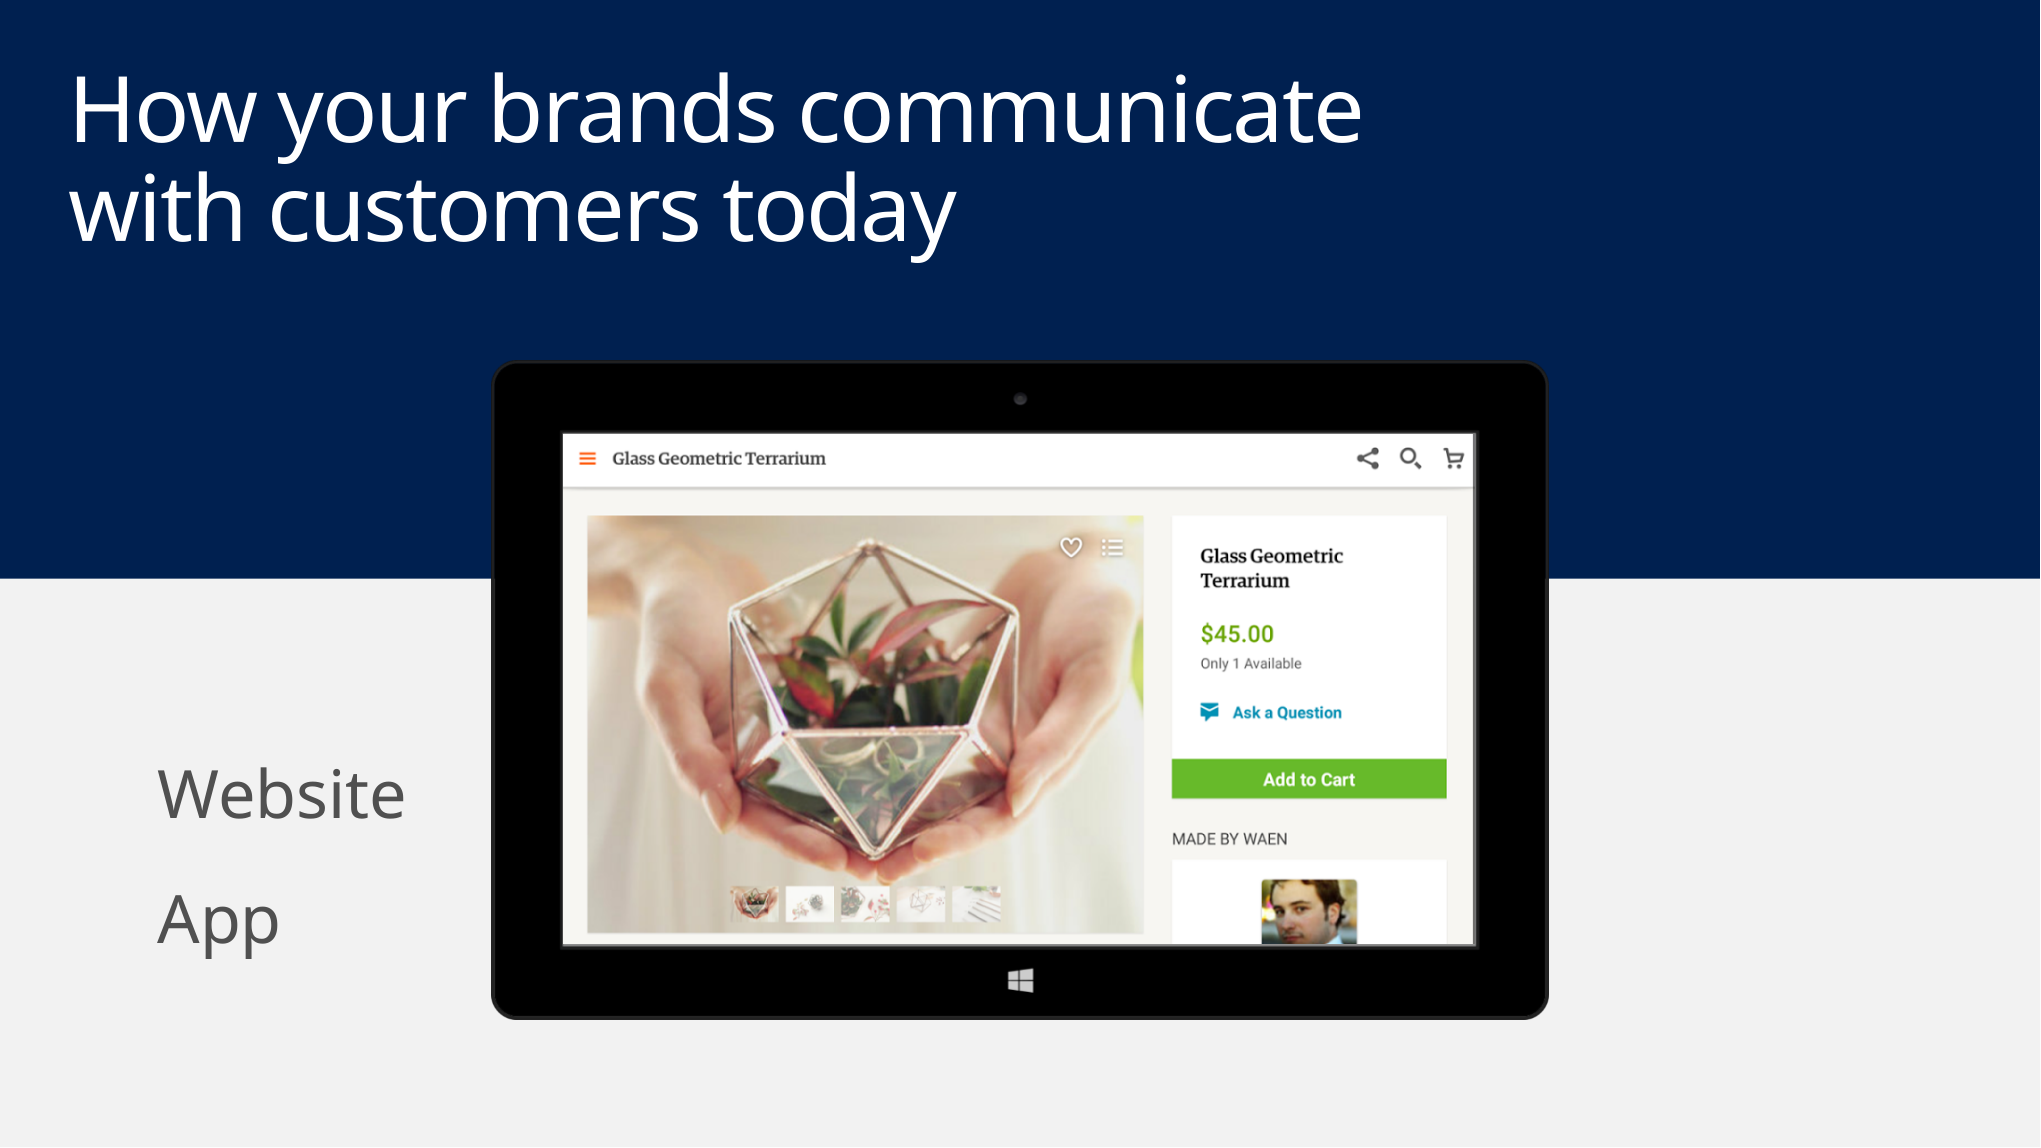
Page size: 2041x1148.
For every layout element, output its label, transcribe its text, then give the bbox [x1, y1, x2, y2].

text_box [0, 578, 2041, 1148]
title How your brands communicate with customers today [45, 48, 1996, 199]
picture [491, 359, 1549, 1020]
text_box Website [142, 750, 491, 875]
text_box App [142, 875, 557, 1068]
